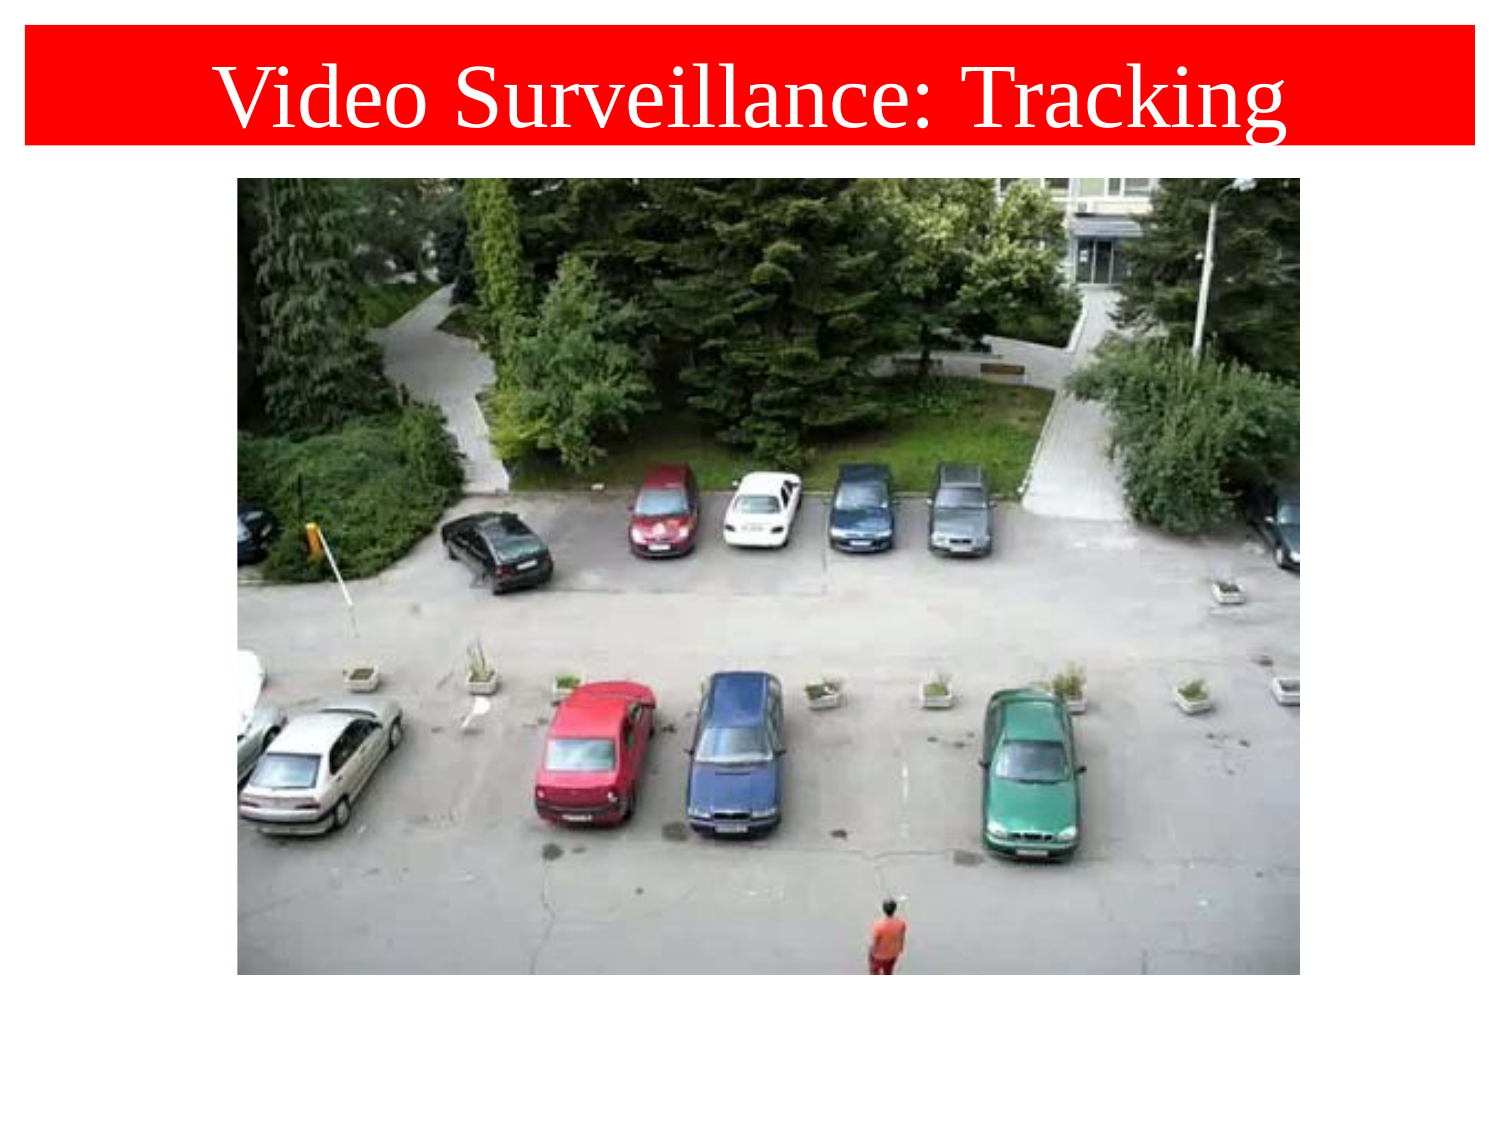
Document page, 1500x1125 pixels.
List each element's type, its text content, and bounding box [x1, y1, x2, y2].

text_box [237, 178, 1300, 975]
text_box Video Surveillance: Tracking [24, 24, 1475, 146]
